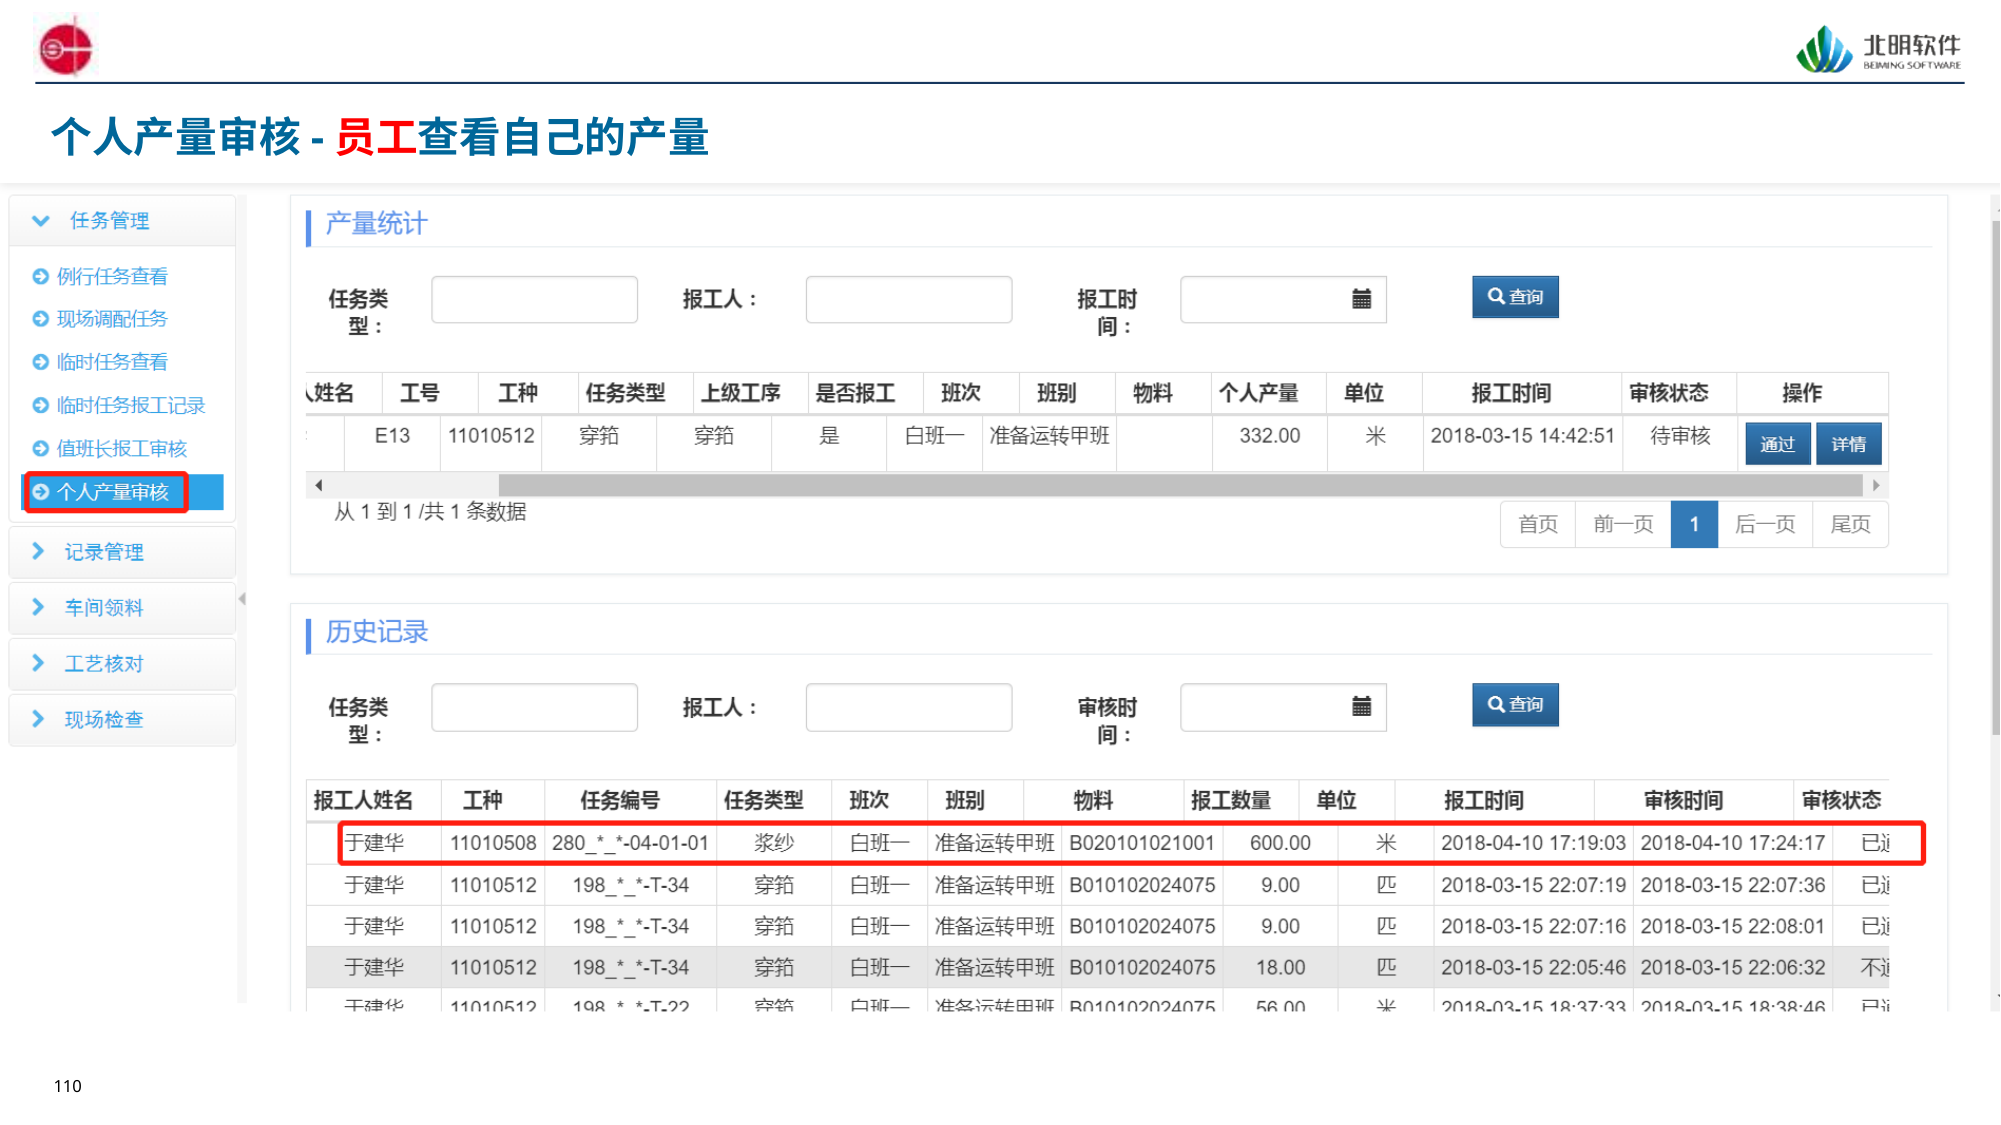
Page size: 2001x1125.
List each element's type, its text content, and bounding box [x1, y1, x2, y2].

picture [33, 12, 99, 81]
picture [1795, 22, 1965, 78]
title 个人产量审核-员工查看自己的产量 [35, 103, 1965, 174]
picture [0, 182, 2000, 1022]
